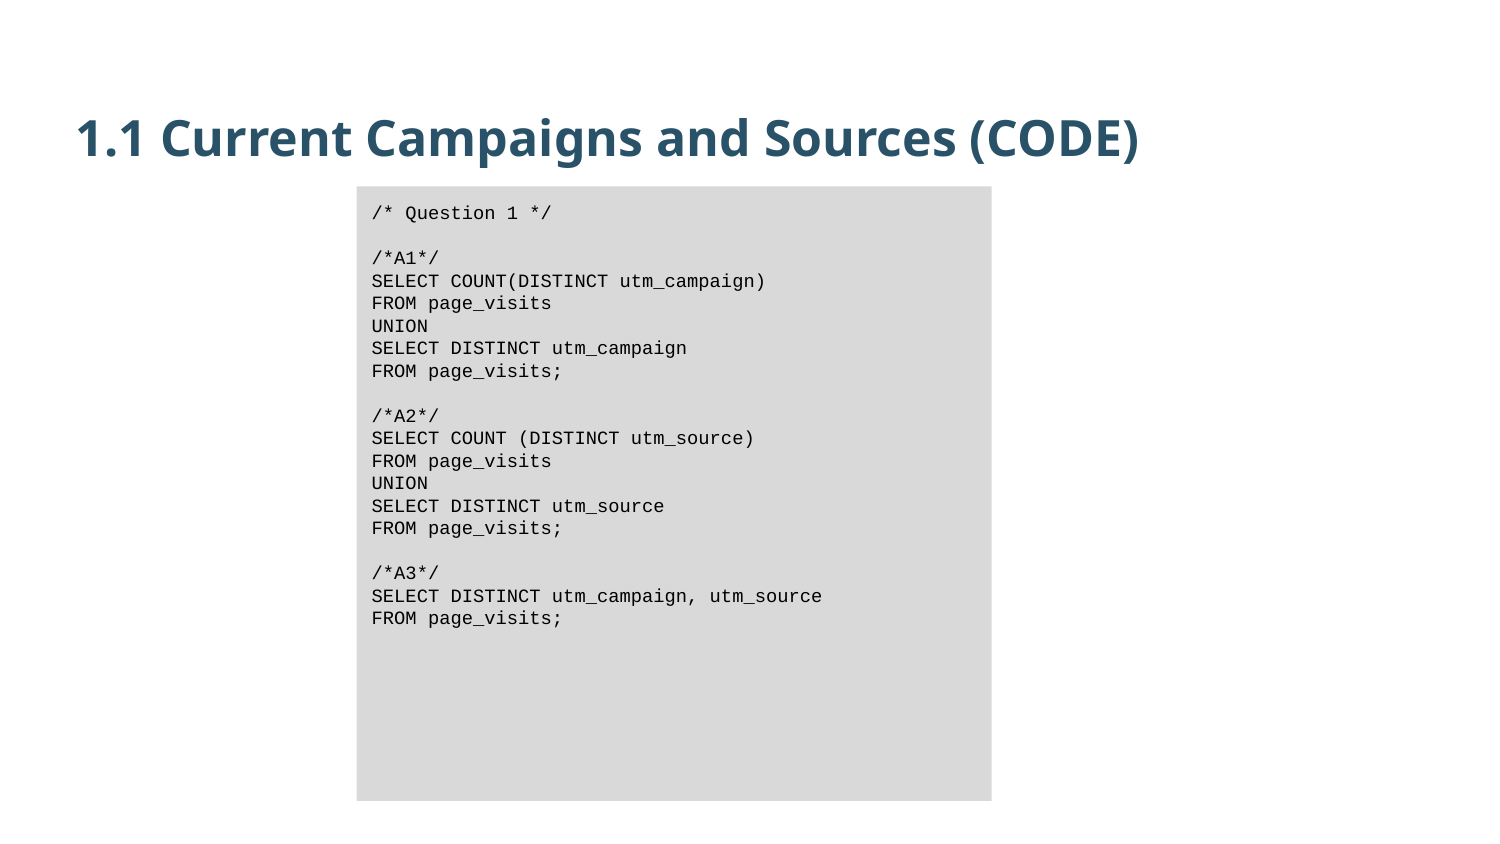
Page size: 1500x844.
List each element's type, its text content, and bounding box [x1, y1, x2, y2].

text_box /* Question 1 */ /*A1*/ SELECT COUNT(DISTINCT utm_campaign) FROM page_visits UNION SELECT DISTINCT utm_campaign FROM page_visits; /*A2*/ SELECT COUNT (DISTINCT utm_source) FROM page_visits UNION SELECT DISTINCT utm_source FROM page_visits; /*A3*/ SELECT DISTINCT utm_campaign, utm_source FROM page_visits; [356, 186, 992, 801]
text_box 1.1 Current Campaigns and Sources (CODE) [60, 43, 1459, 182]
